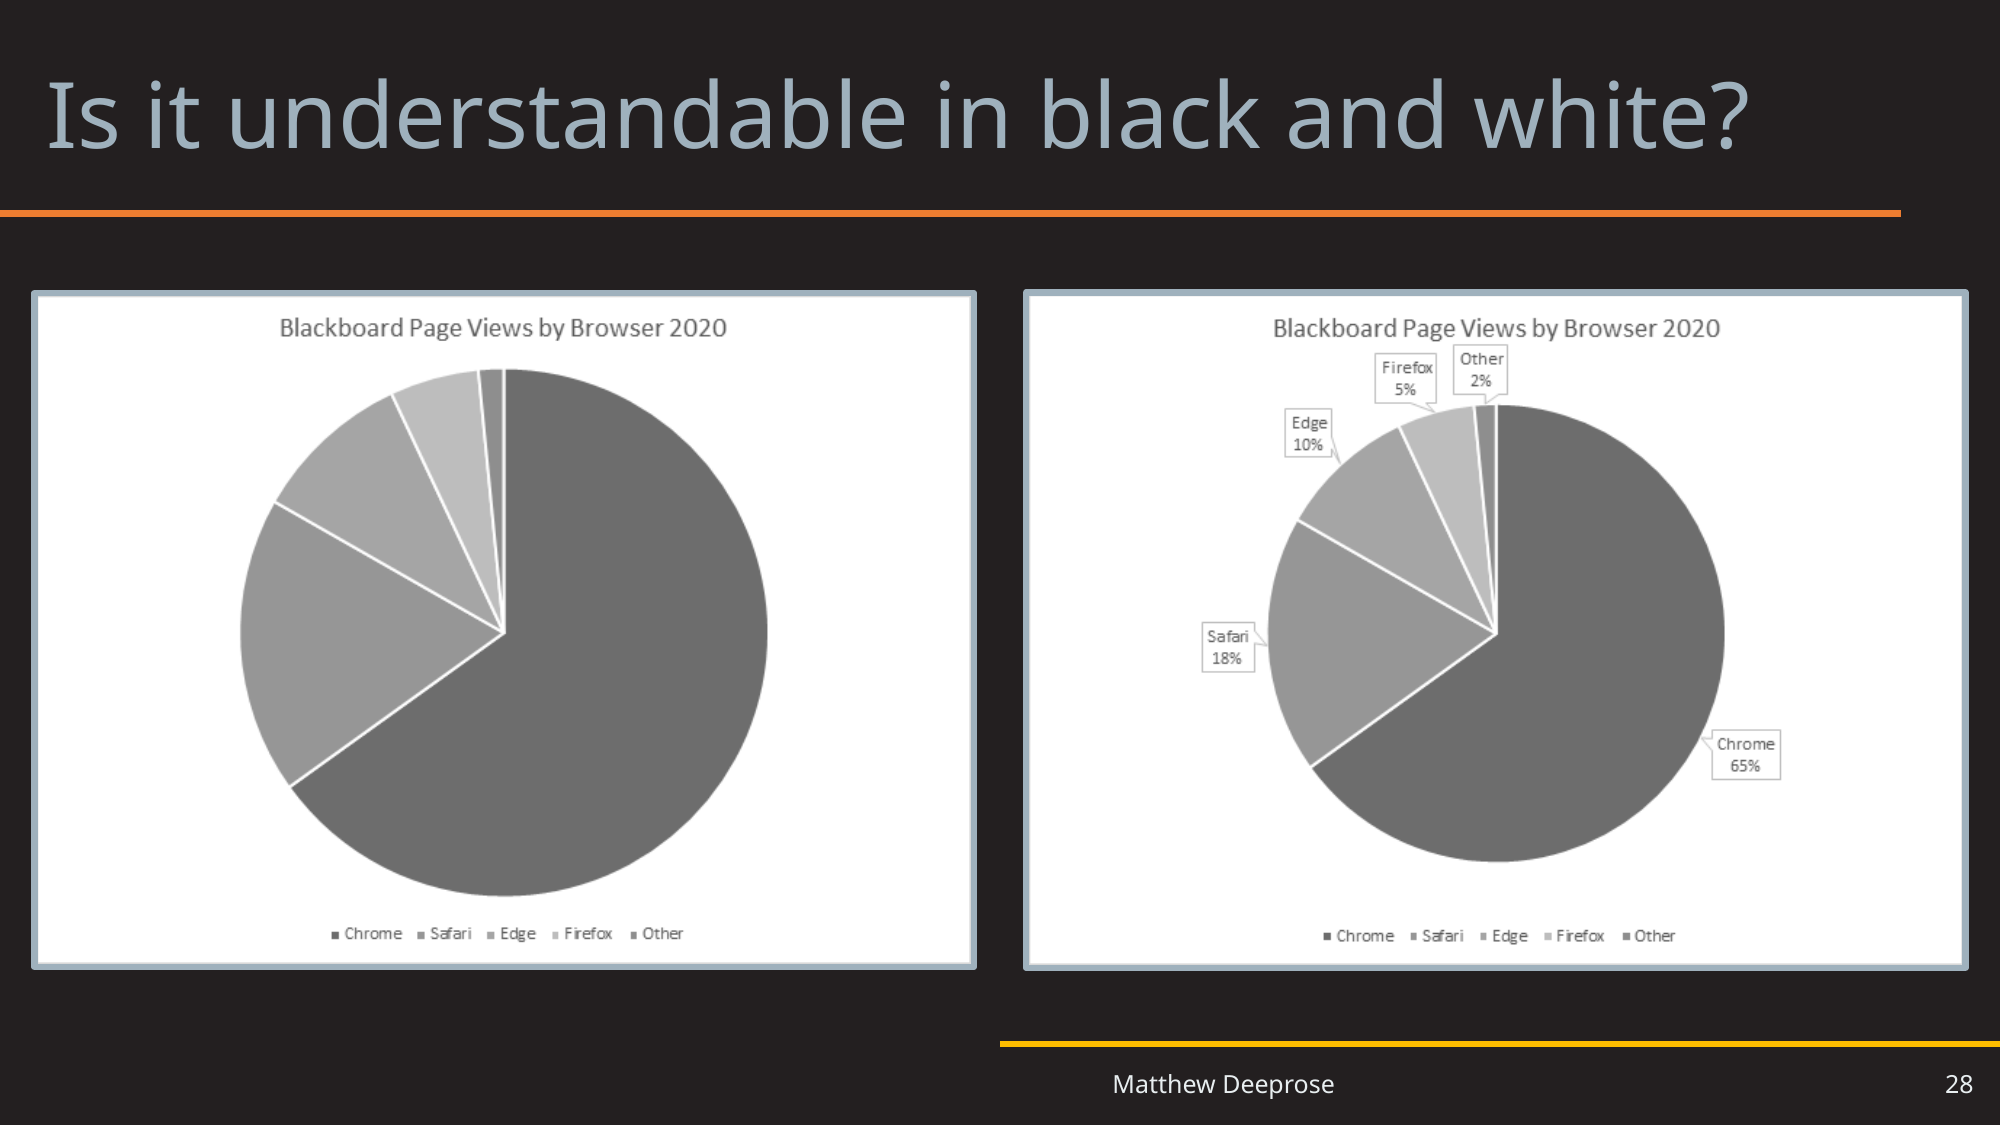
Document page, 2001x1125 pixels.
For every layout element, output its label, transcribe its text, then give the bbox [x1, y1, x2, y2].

slide_number 28 [1840, 1055, 1989, 1117]
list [37, 296, 971, 964]
footer Matthew Deeprose [1097, 1055, 1803, 1117]
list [1029, 295, 1963, 965]
title Is it understandable in black and white? [31, 24, 1963, 214]
